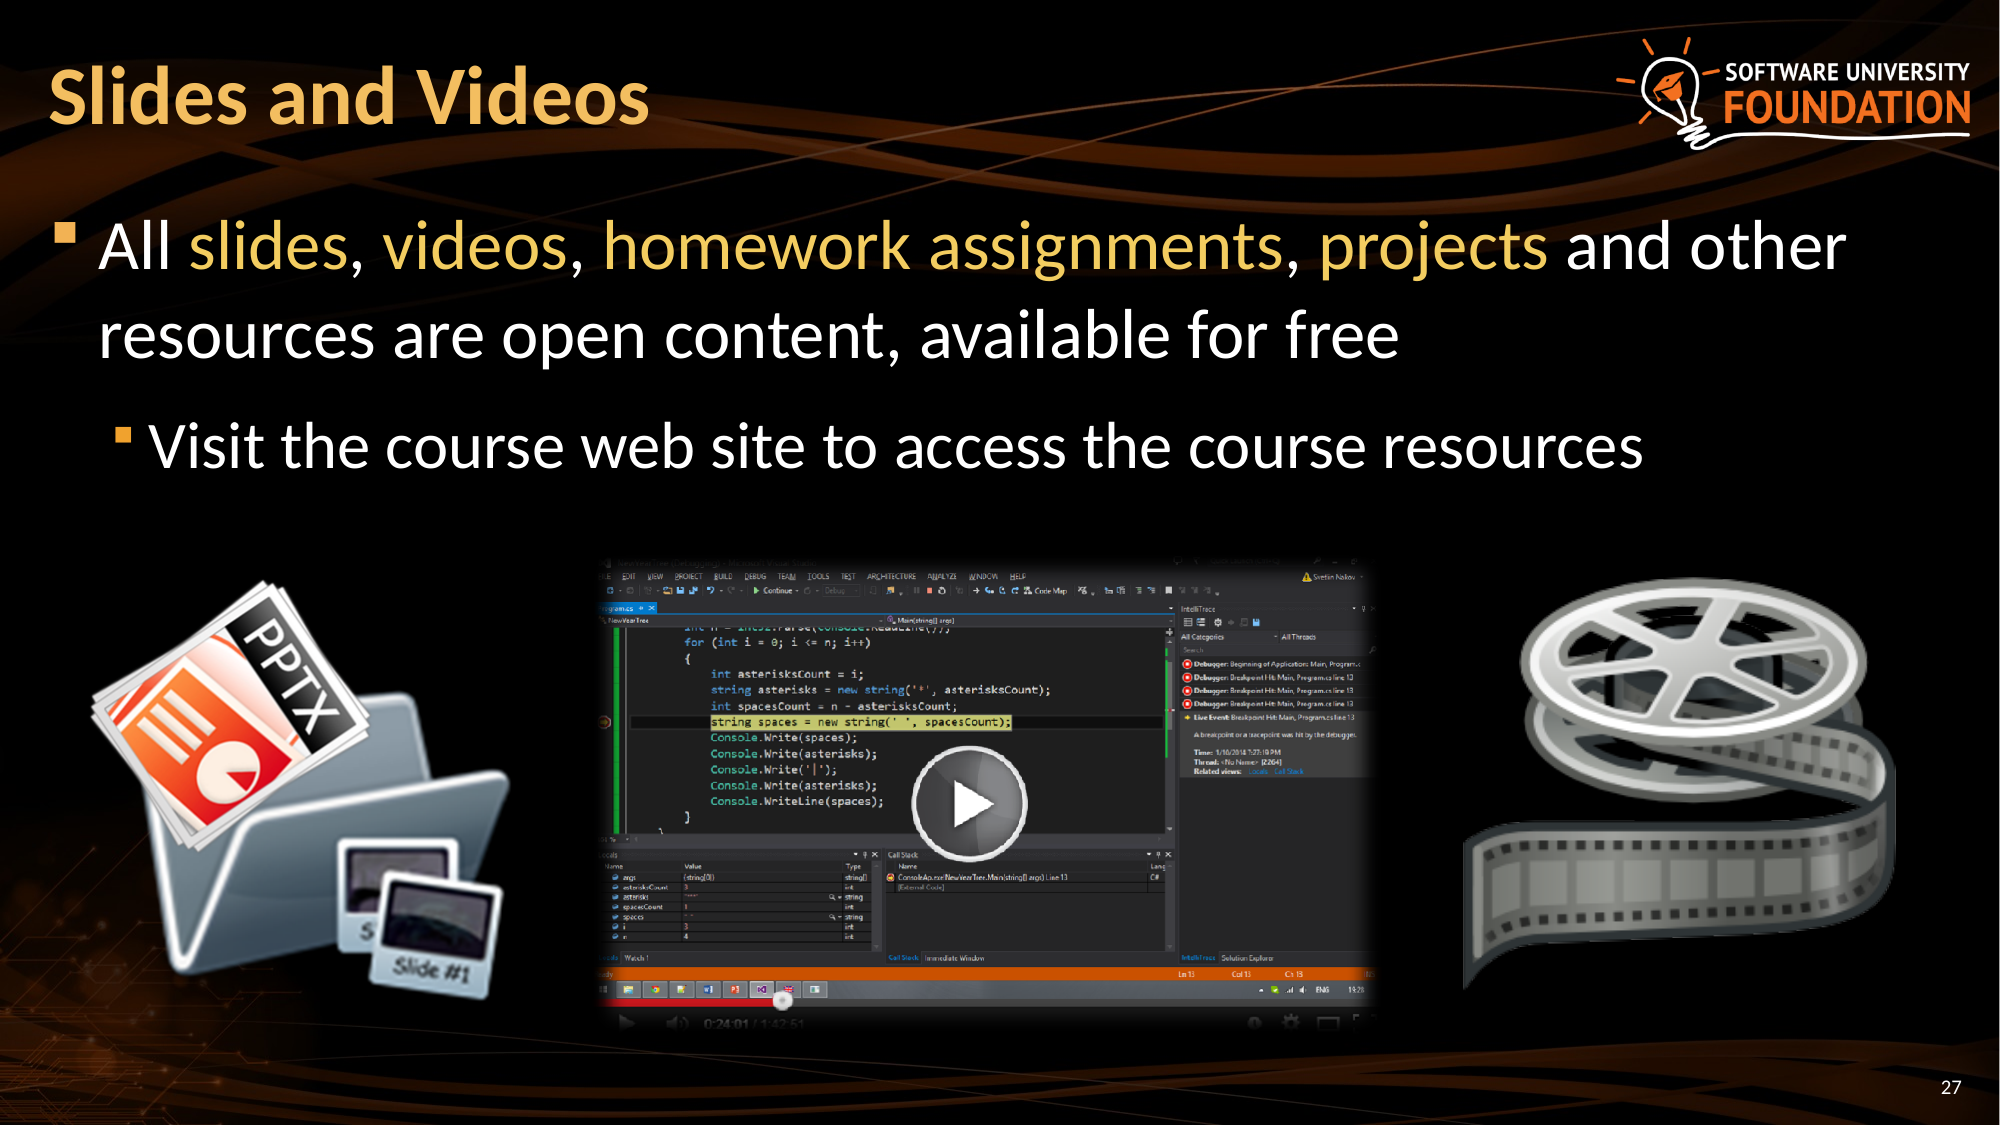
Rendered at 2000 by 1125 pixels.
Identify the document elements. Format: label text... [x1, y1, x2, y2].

title Slides and Videos [30, 6, 1602, 189]
picture [0, 0, 2000, 1125]
list All slides, videos, homework assignments, projects and other resources are open content, available for free Visit the course web site to access the course resources [31, 188, 1968, 1103]
